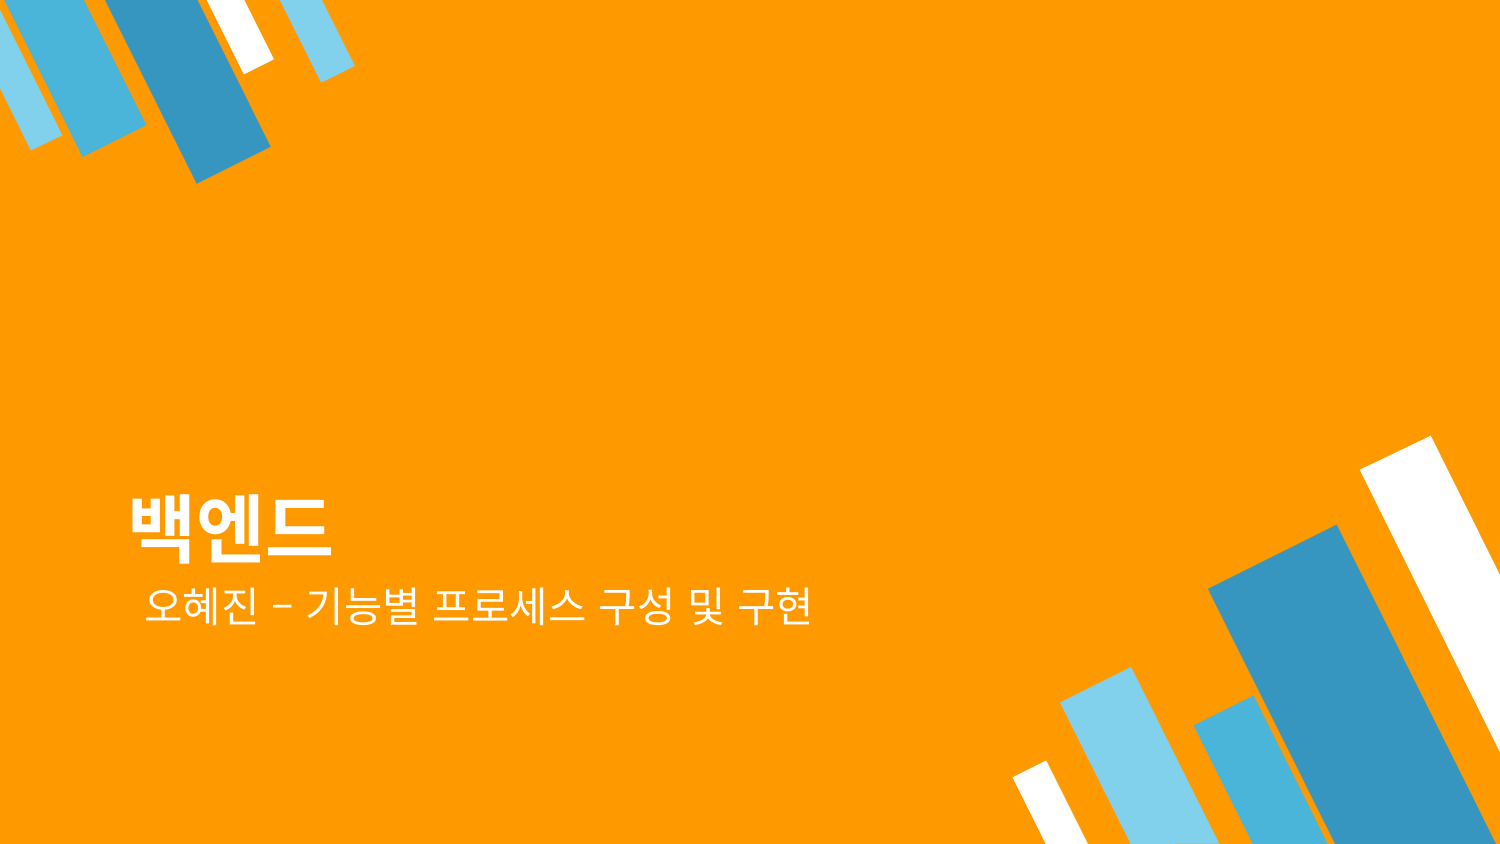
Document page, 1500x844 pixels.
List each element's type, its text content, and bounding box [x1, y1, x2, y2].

title 백엔드 [112, 397, 945, 565]
subtitle 오혜진 – 기능별 프로세스 구성 및 구현 [112, 565, 945, 695]
